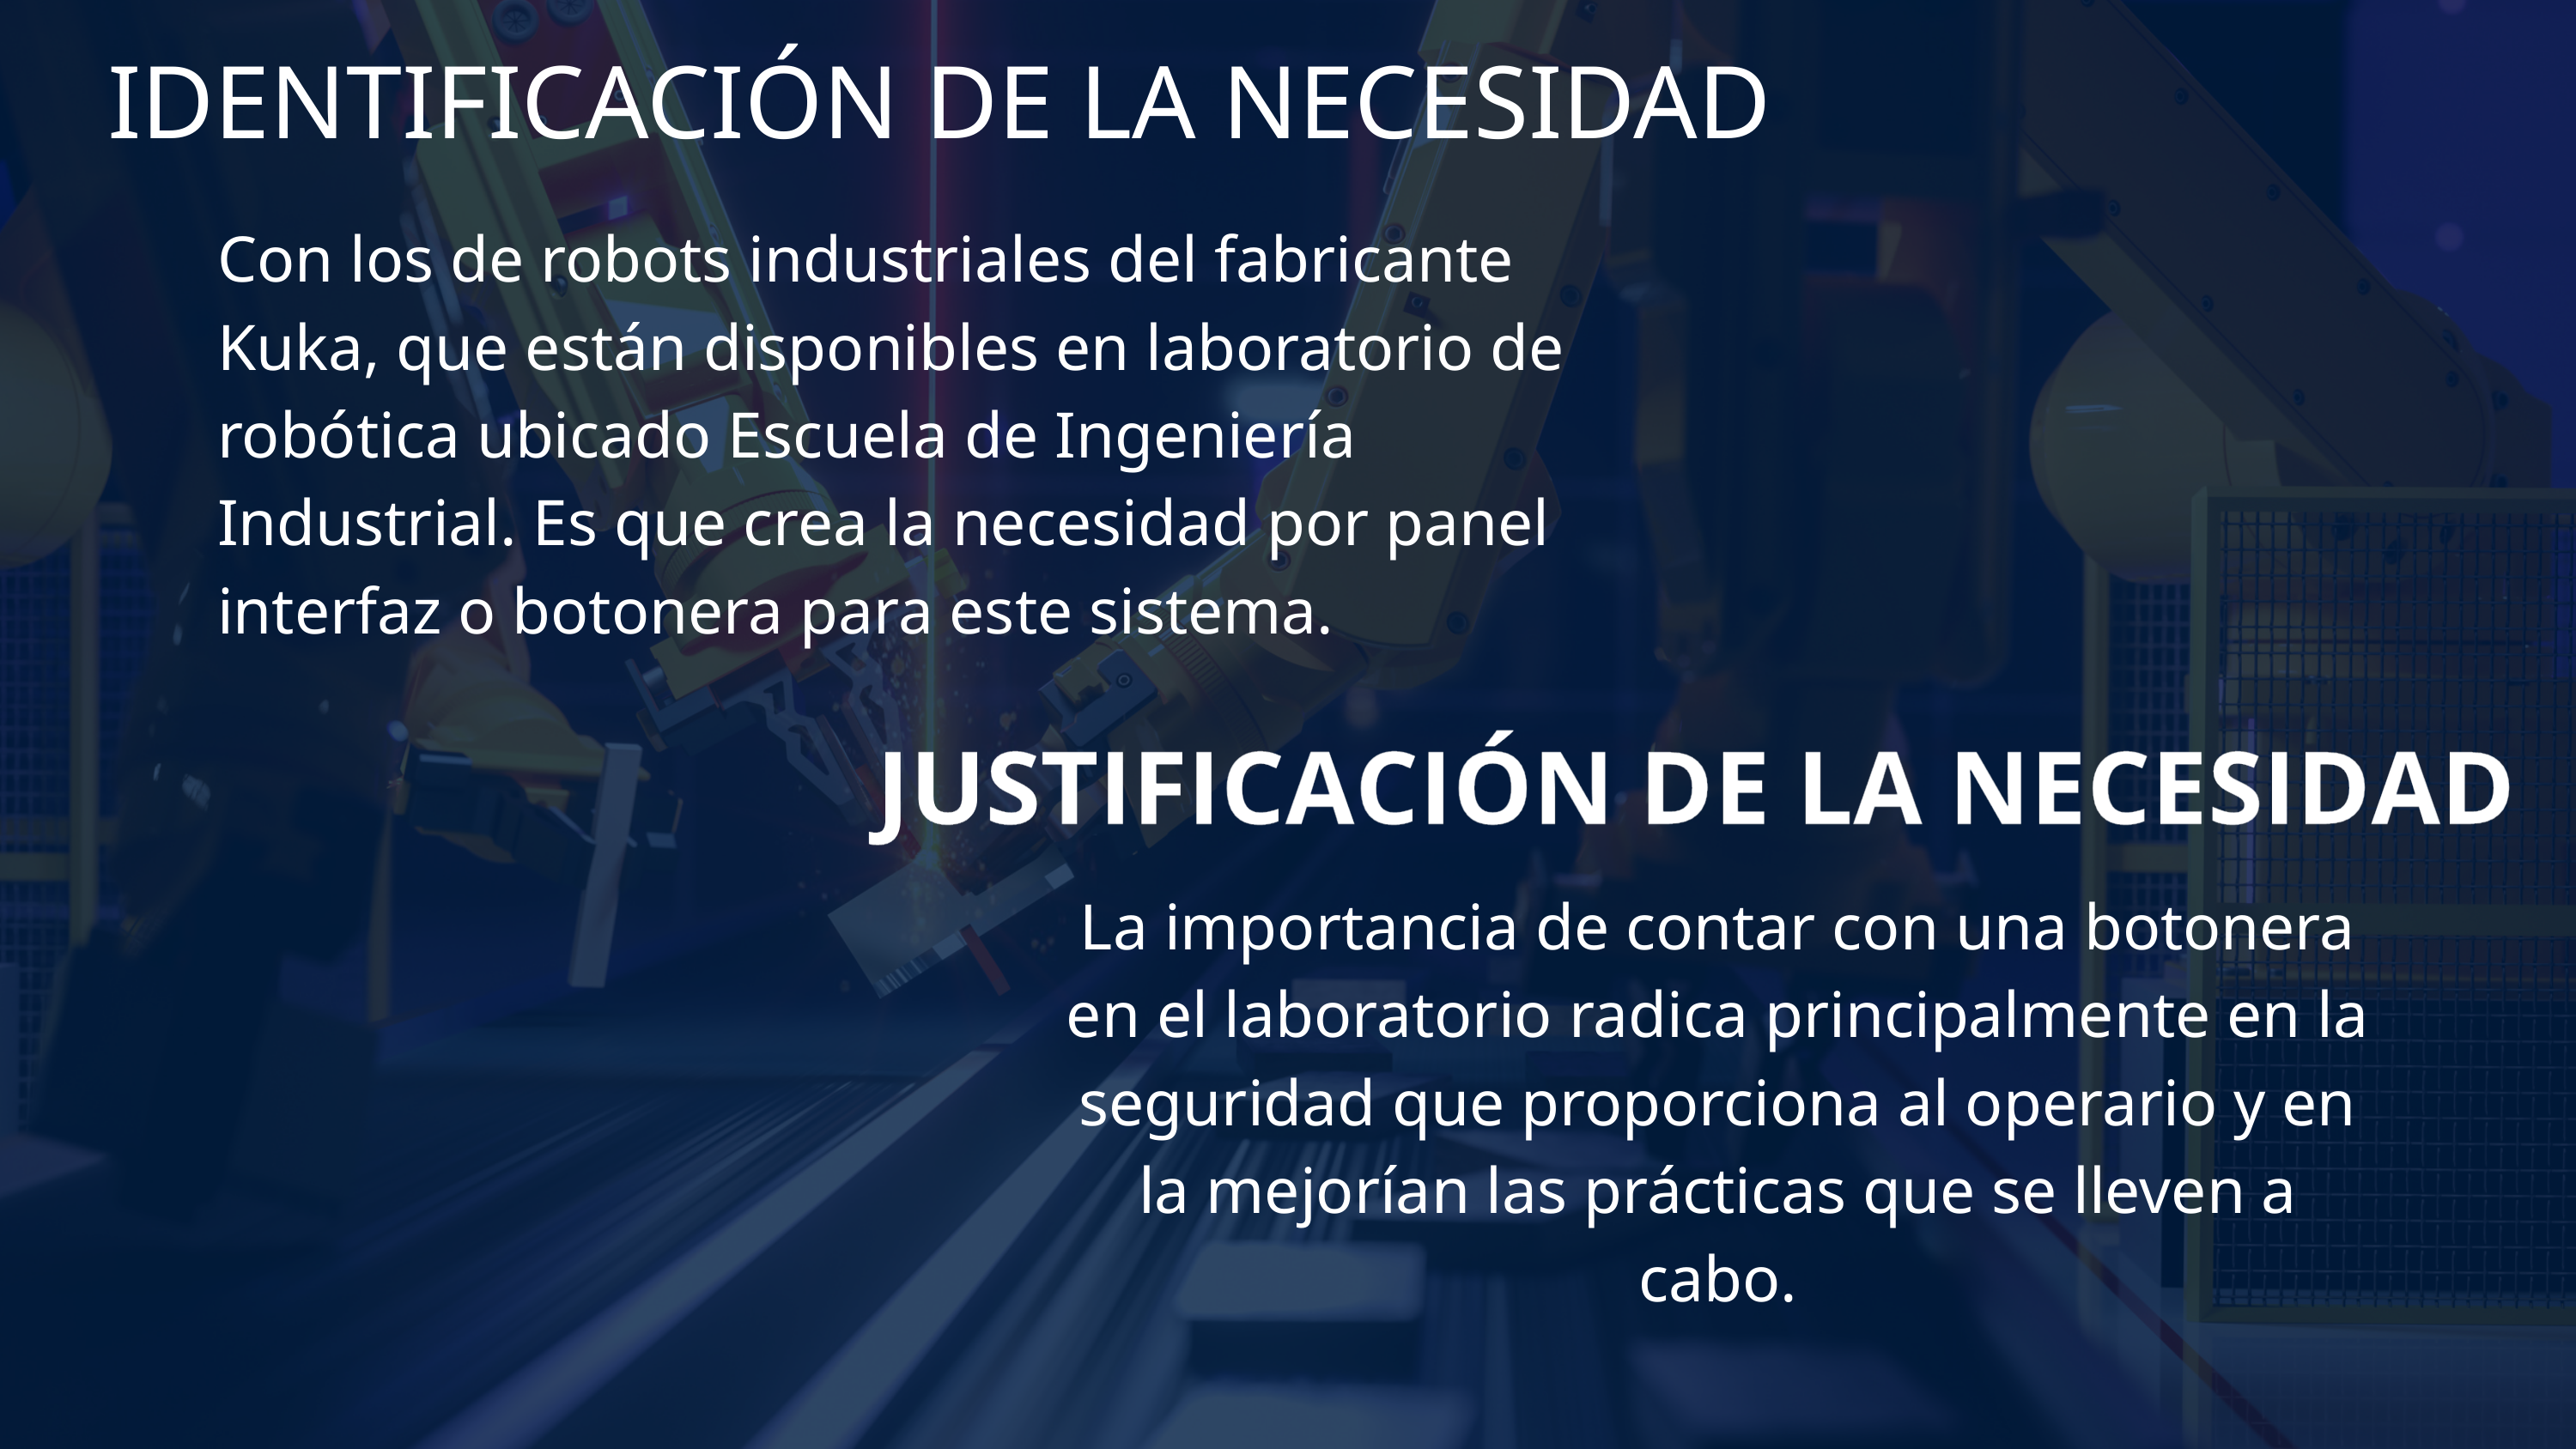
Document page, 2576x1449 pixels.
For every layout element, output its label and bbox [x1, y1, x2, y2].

picture [815, 699, 2576, 912]
text_box [0, 0, 2576, 1449]
